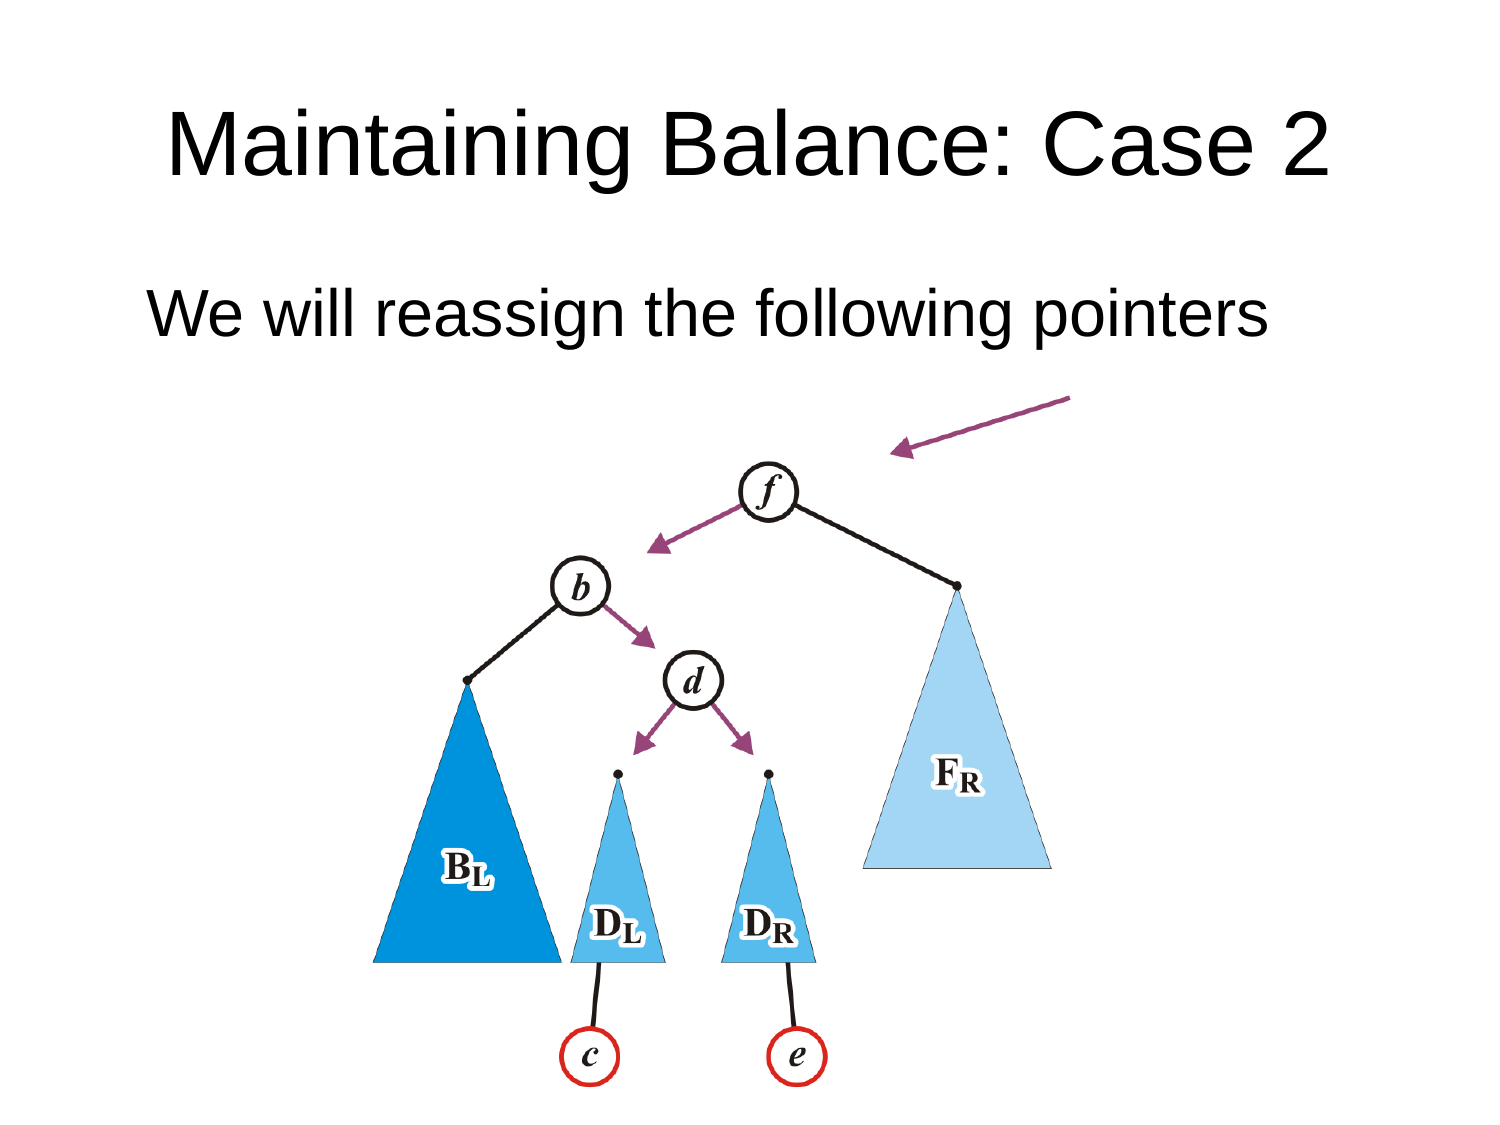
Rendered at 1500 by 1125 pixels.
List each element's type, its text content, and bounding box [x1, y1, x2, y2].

title Maintaining Balance: Case 2 [75, 45, 1425, 233]
list We will reassign the following pointers [75, 262, 1425, 1005]
picture [241, 387, 1259, 1095]
